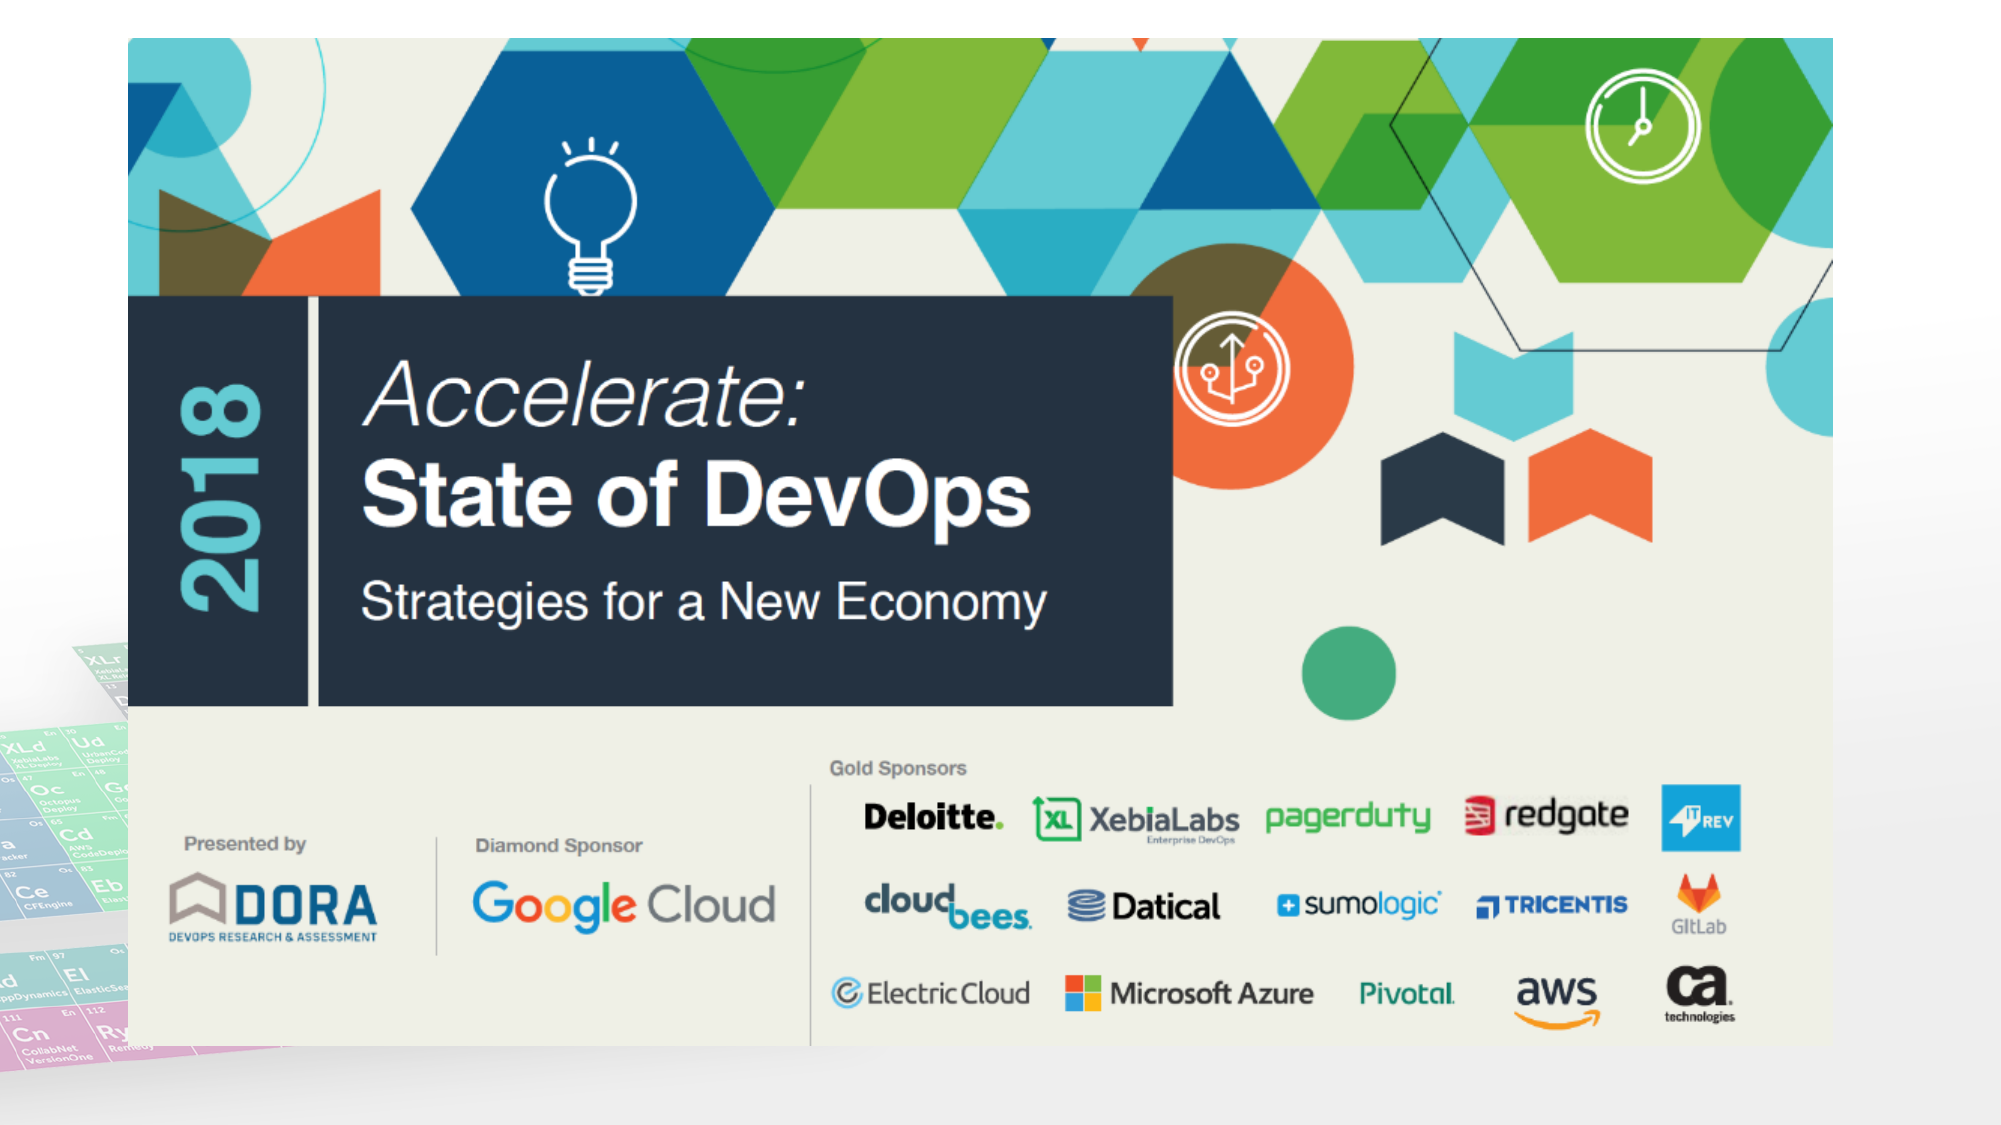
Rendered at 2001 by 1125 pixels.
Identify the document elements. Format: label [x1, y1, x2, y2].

picture [127, 37, 1833, 1047]
